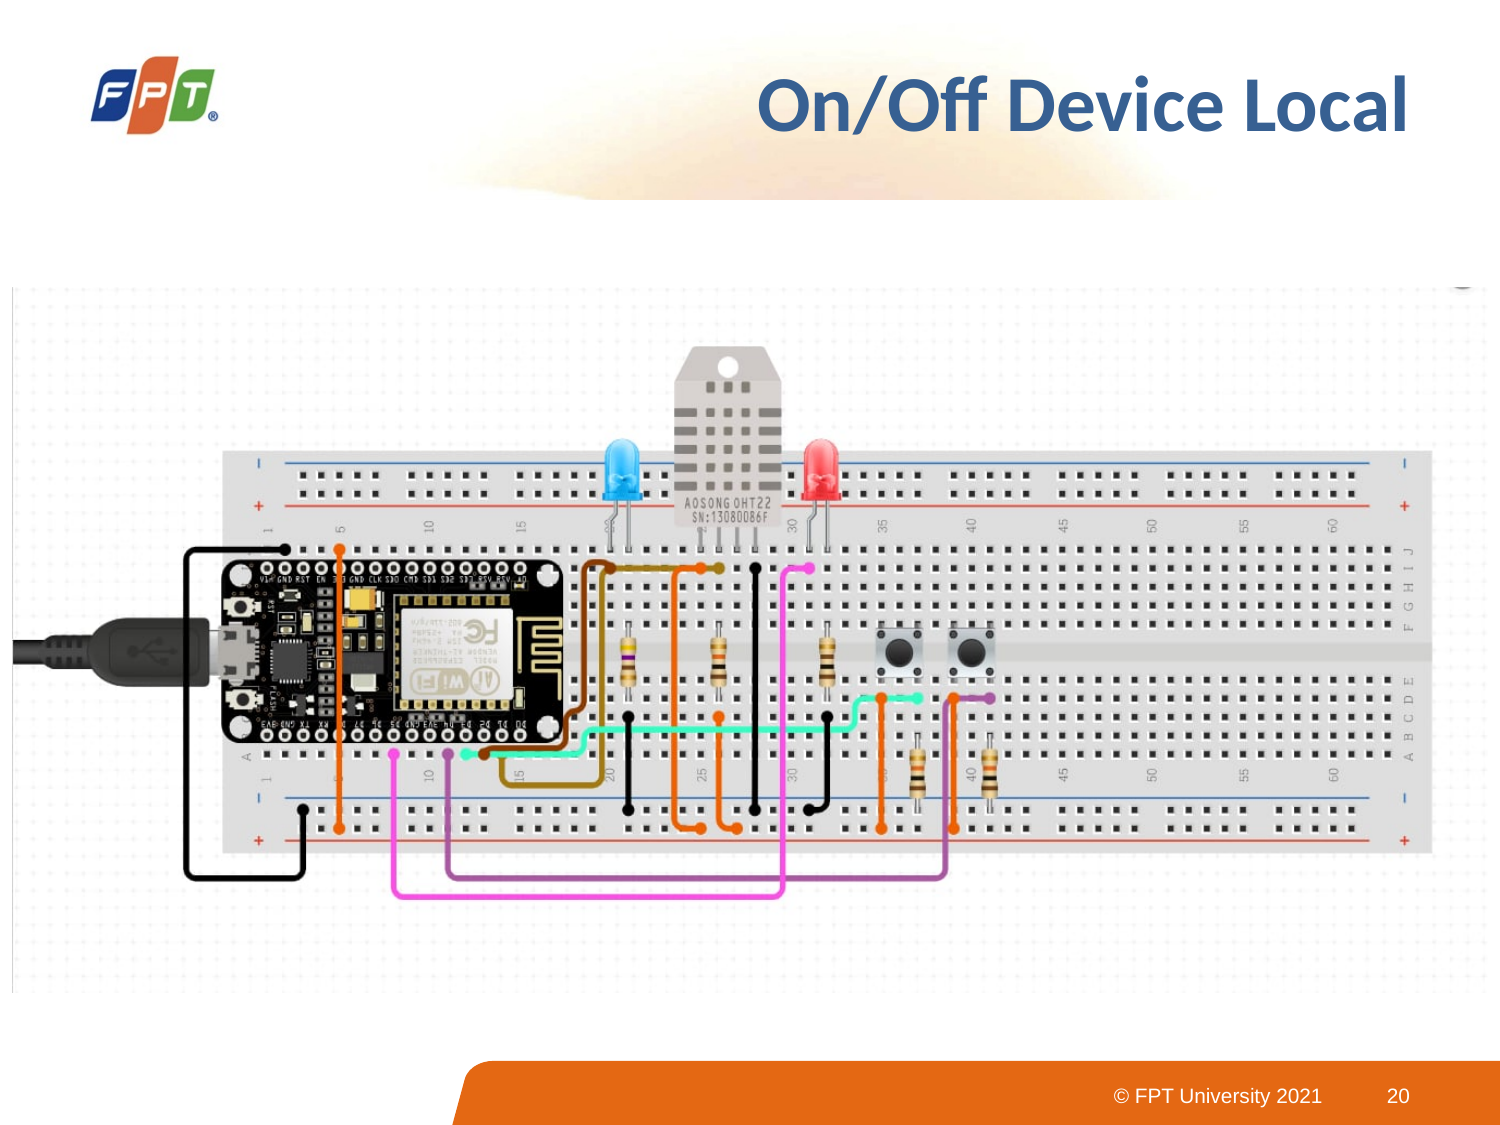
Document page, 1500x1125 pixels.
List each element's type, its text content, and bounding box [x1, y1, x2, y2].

picture [0, 1050, 1500, 1125]
picture [0, 0, 1500, 200]
title On/Off Device Local [74, 44, 1426, 233]
picture [12, 287, 1488, 993]
